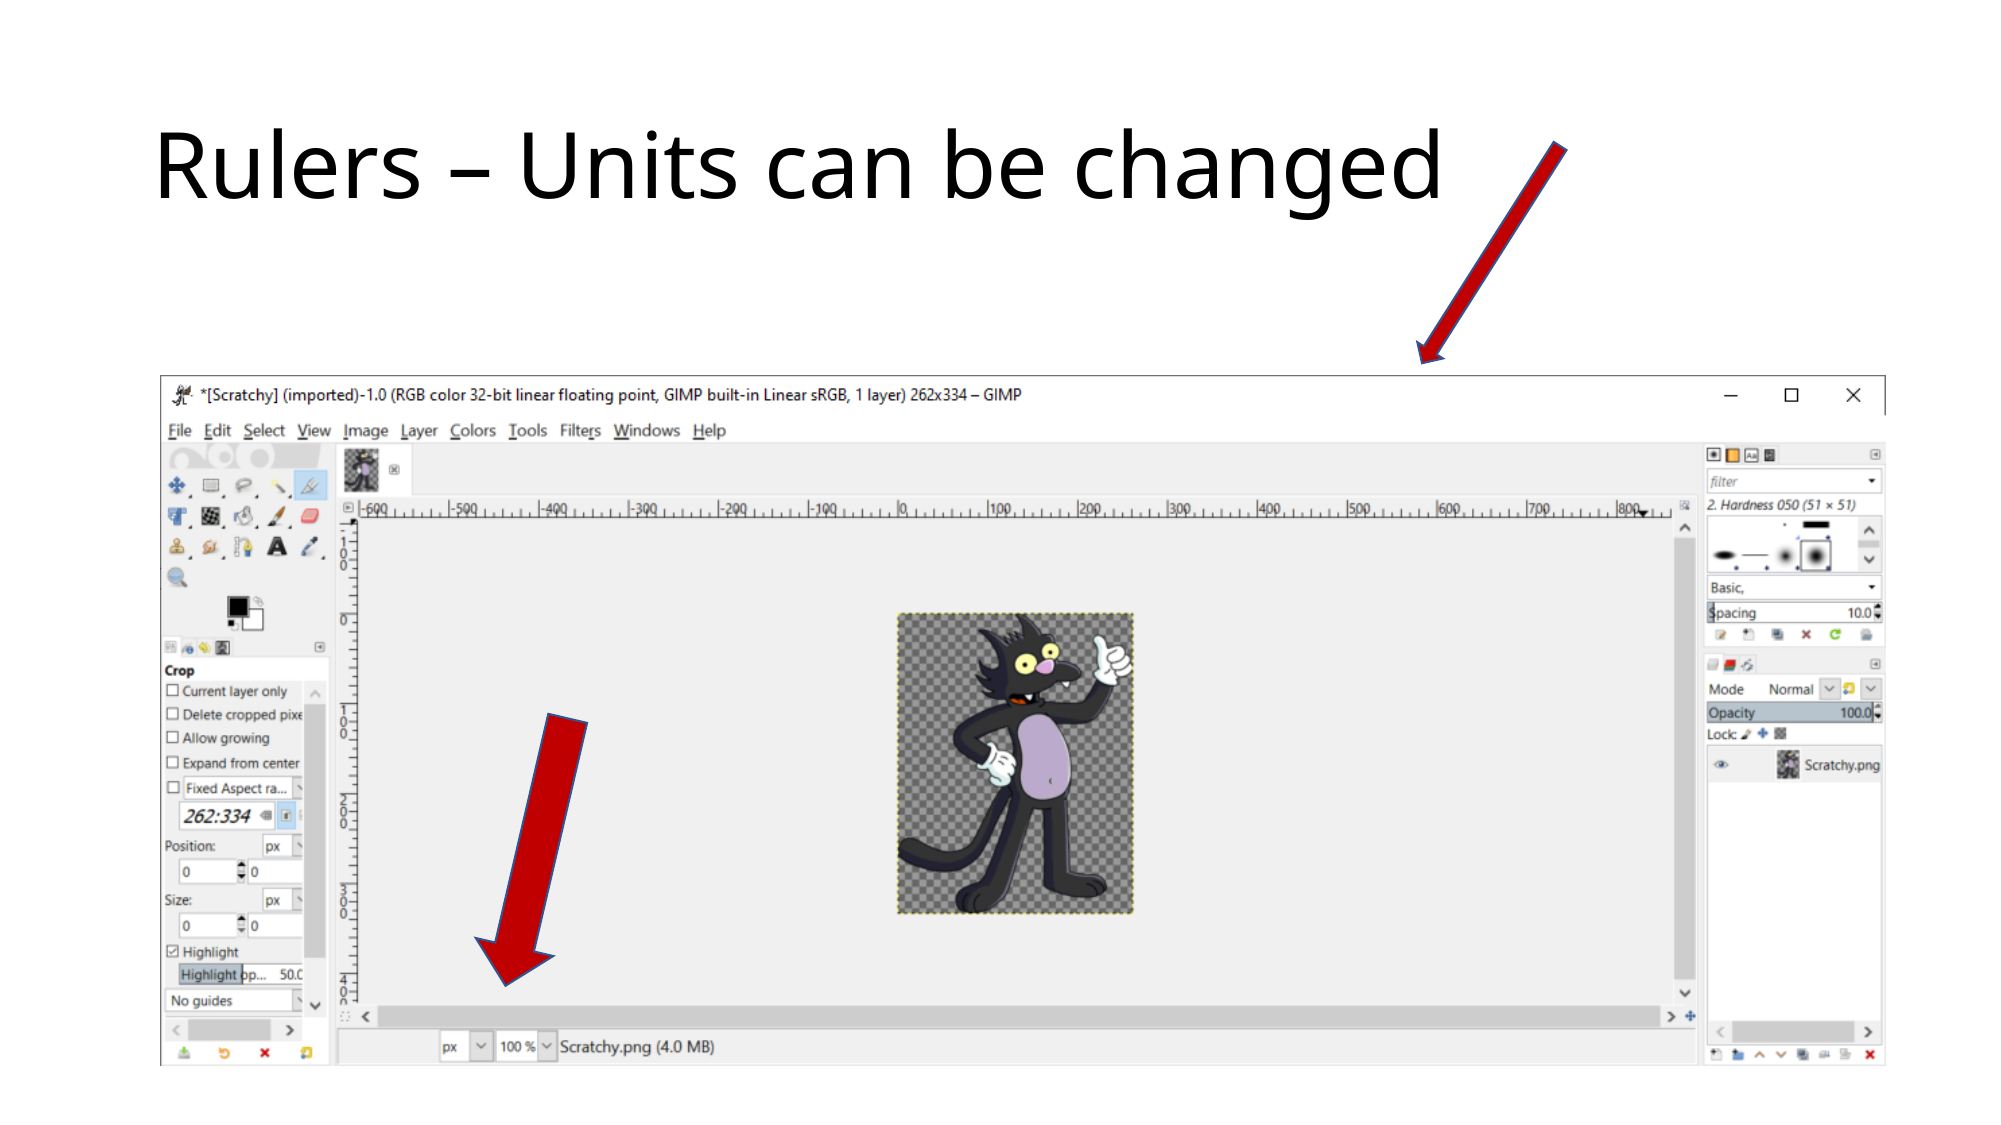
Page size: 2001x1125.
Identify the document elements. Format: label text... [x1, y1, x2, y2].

title Rulers – Units can be changed [137, 59, 1863, 278]
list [160, 375, 1886, 1066]
text_box [1415, 140, 1568, 365]
